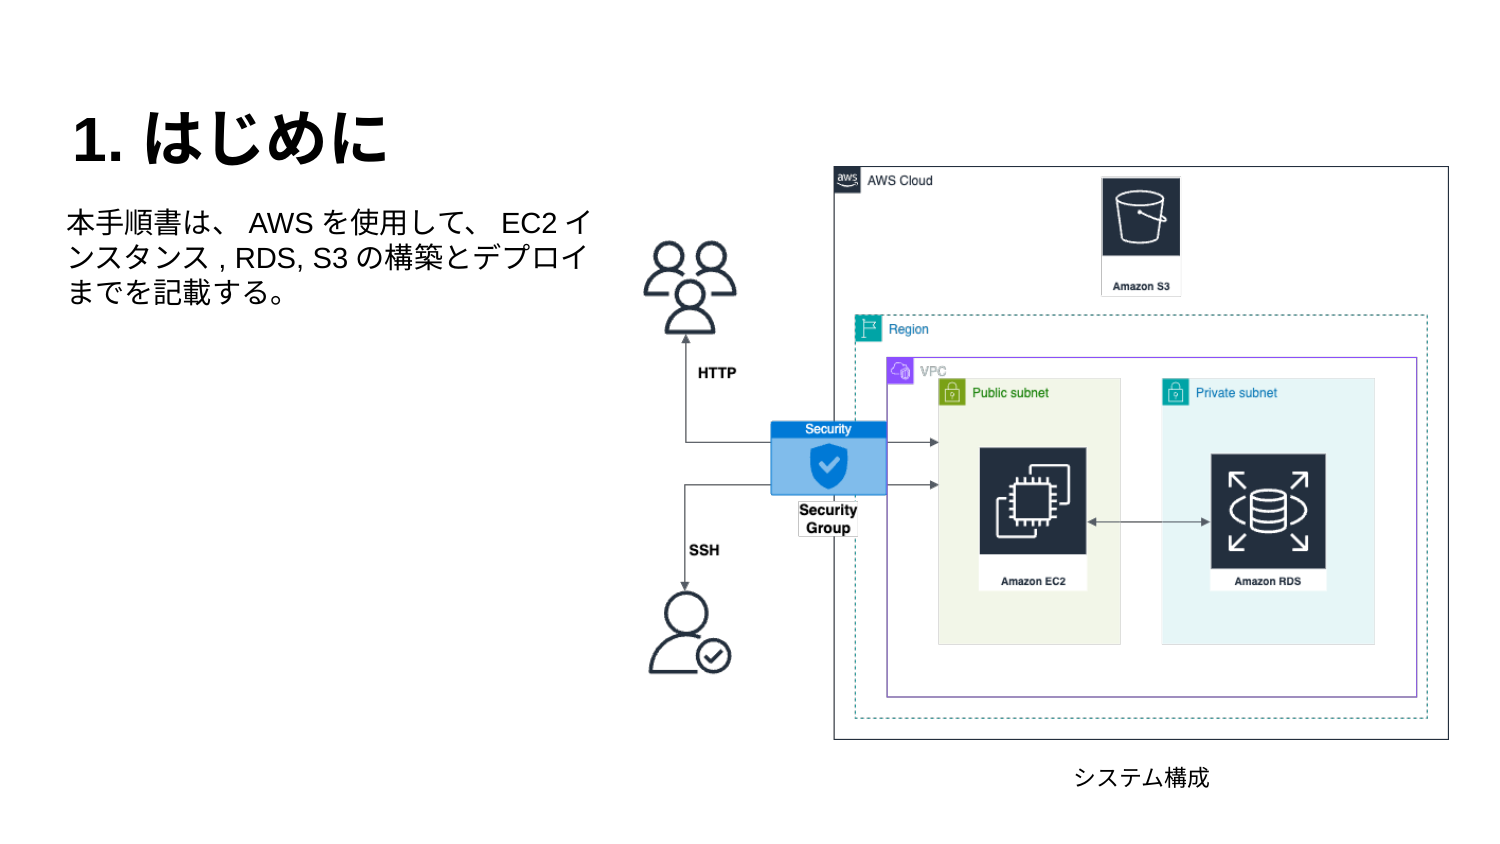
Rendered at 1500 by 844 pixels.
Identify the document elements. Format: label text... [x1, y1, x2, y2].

text_box システム構成 [835, 749, 1449, 805]
list 本手順書は、AWSを使用して、EC2インスタンス, RDS, S3の構築とデプロイまでを記載する。 [51, 189, 610, 750]
picture [643, 166, 1450, 740]
title はじめに [51, 72, 1449, 167]
